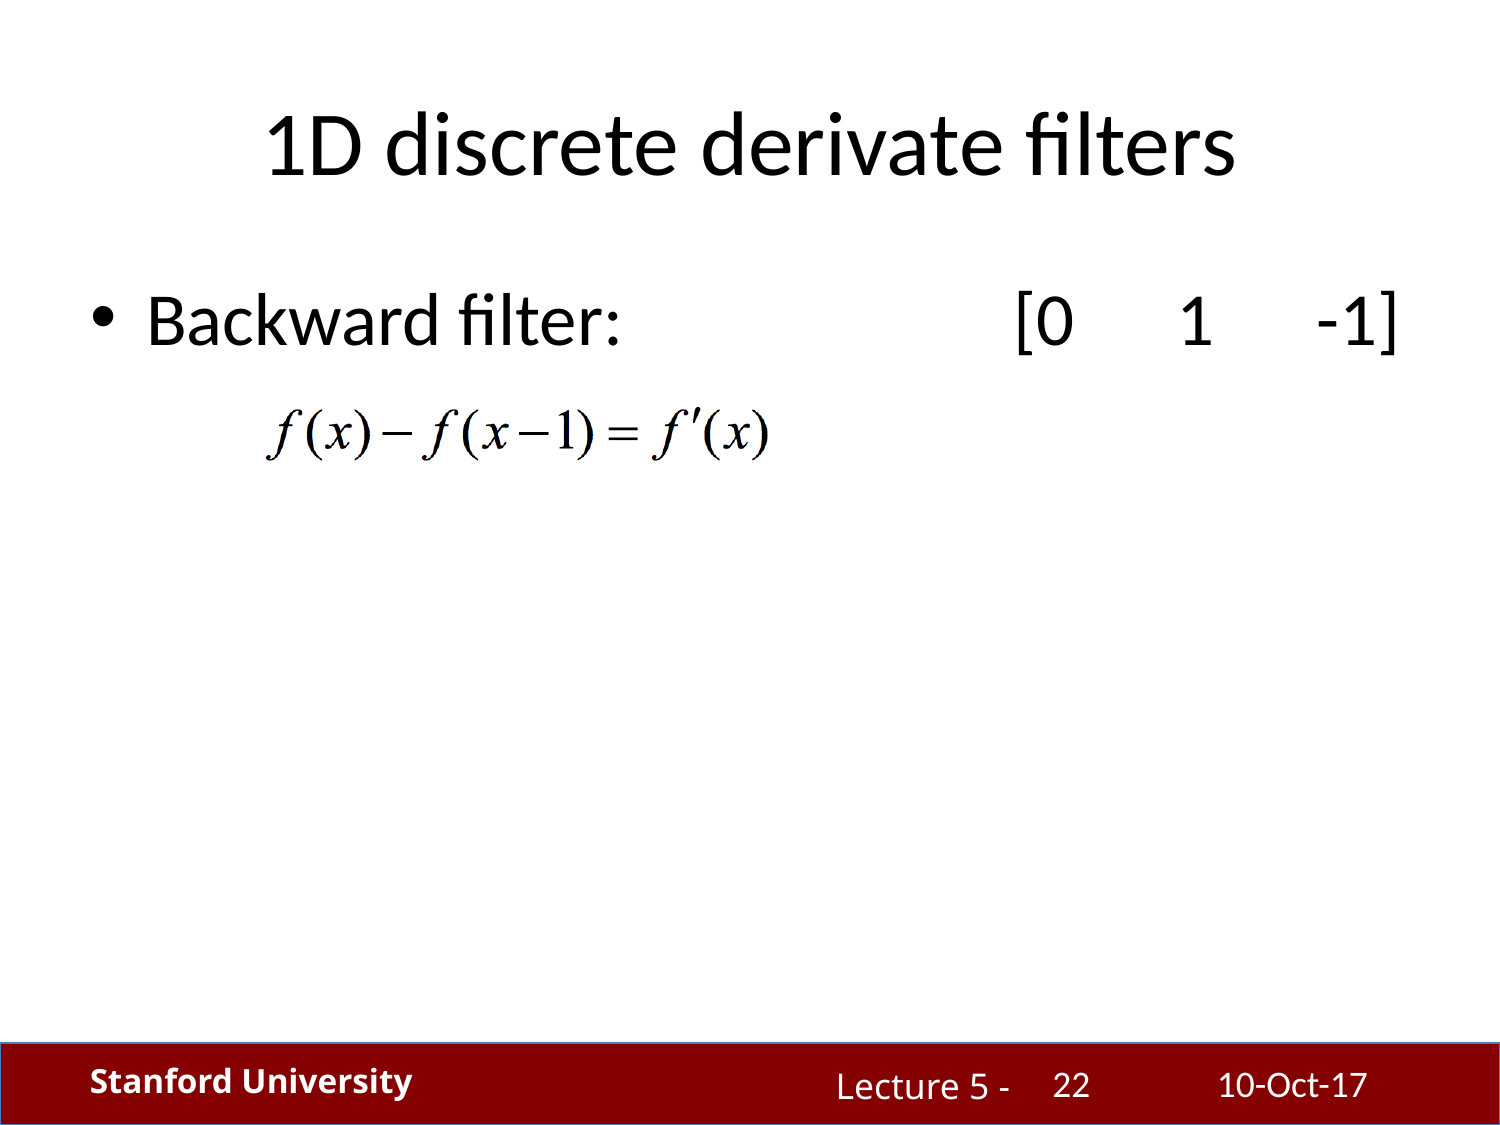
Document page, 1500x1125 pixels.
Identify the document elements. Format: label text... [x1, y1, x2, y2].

slide_number 10-Oct-17 [1203, 1052, 1463, 1113]
list Backward filter: [0 1 -1] [75, 262, 1425, 1005]
title 1D discrete derivate filters [75, 45, 1425, 233]
picture [249, 349, 855, 526]
slide_number 22 [1037, 1052, 1203, 1113]
